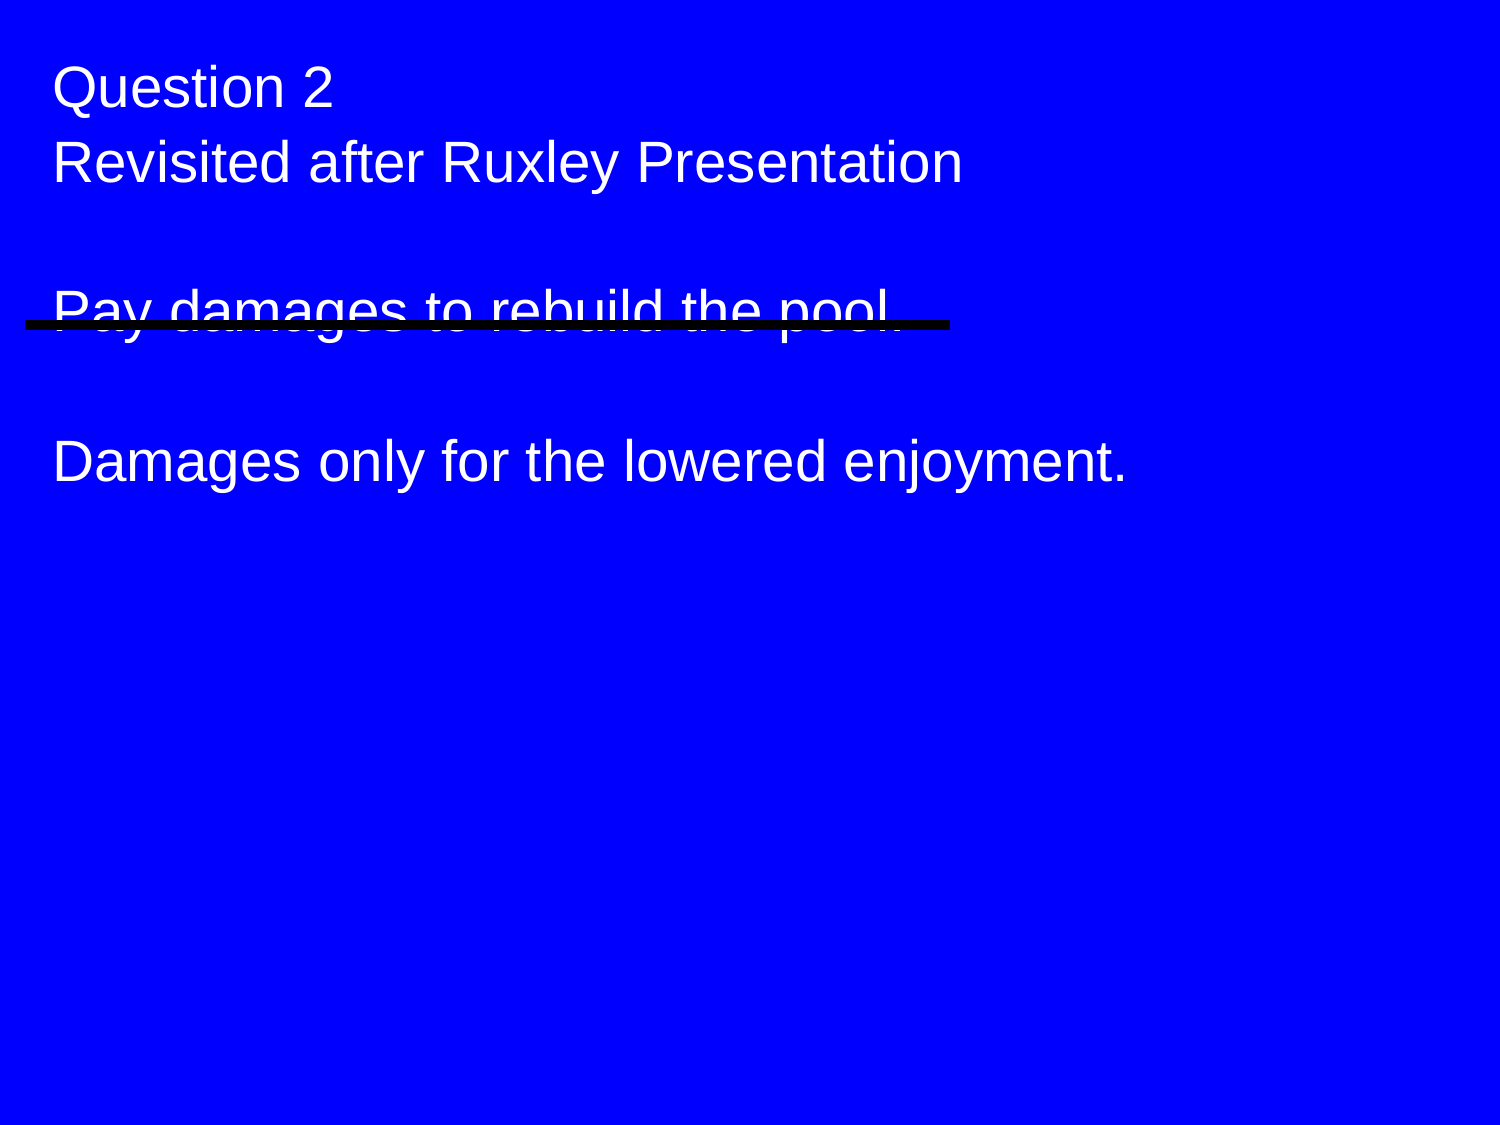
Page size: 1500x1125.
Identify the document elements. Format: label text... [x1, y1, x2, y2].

subtitle Question 2 Revisited after Ruxley Presentation Pay damages to rebuild the pool. Damages only for the lowered enjoyment. [37, 50, 1450, 1088]
